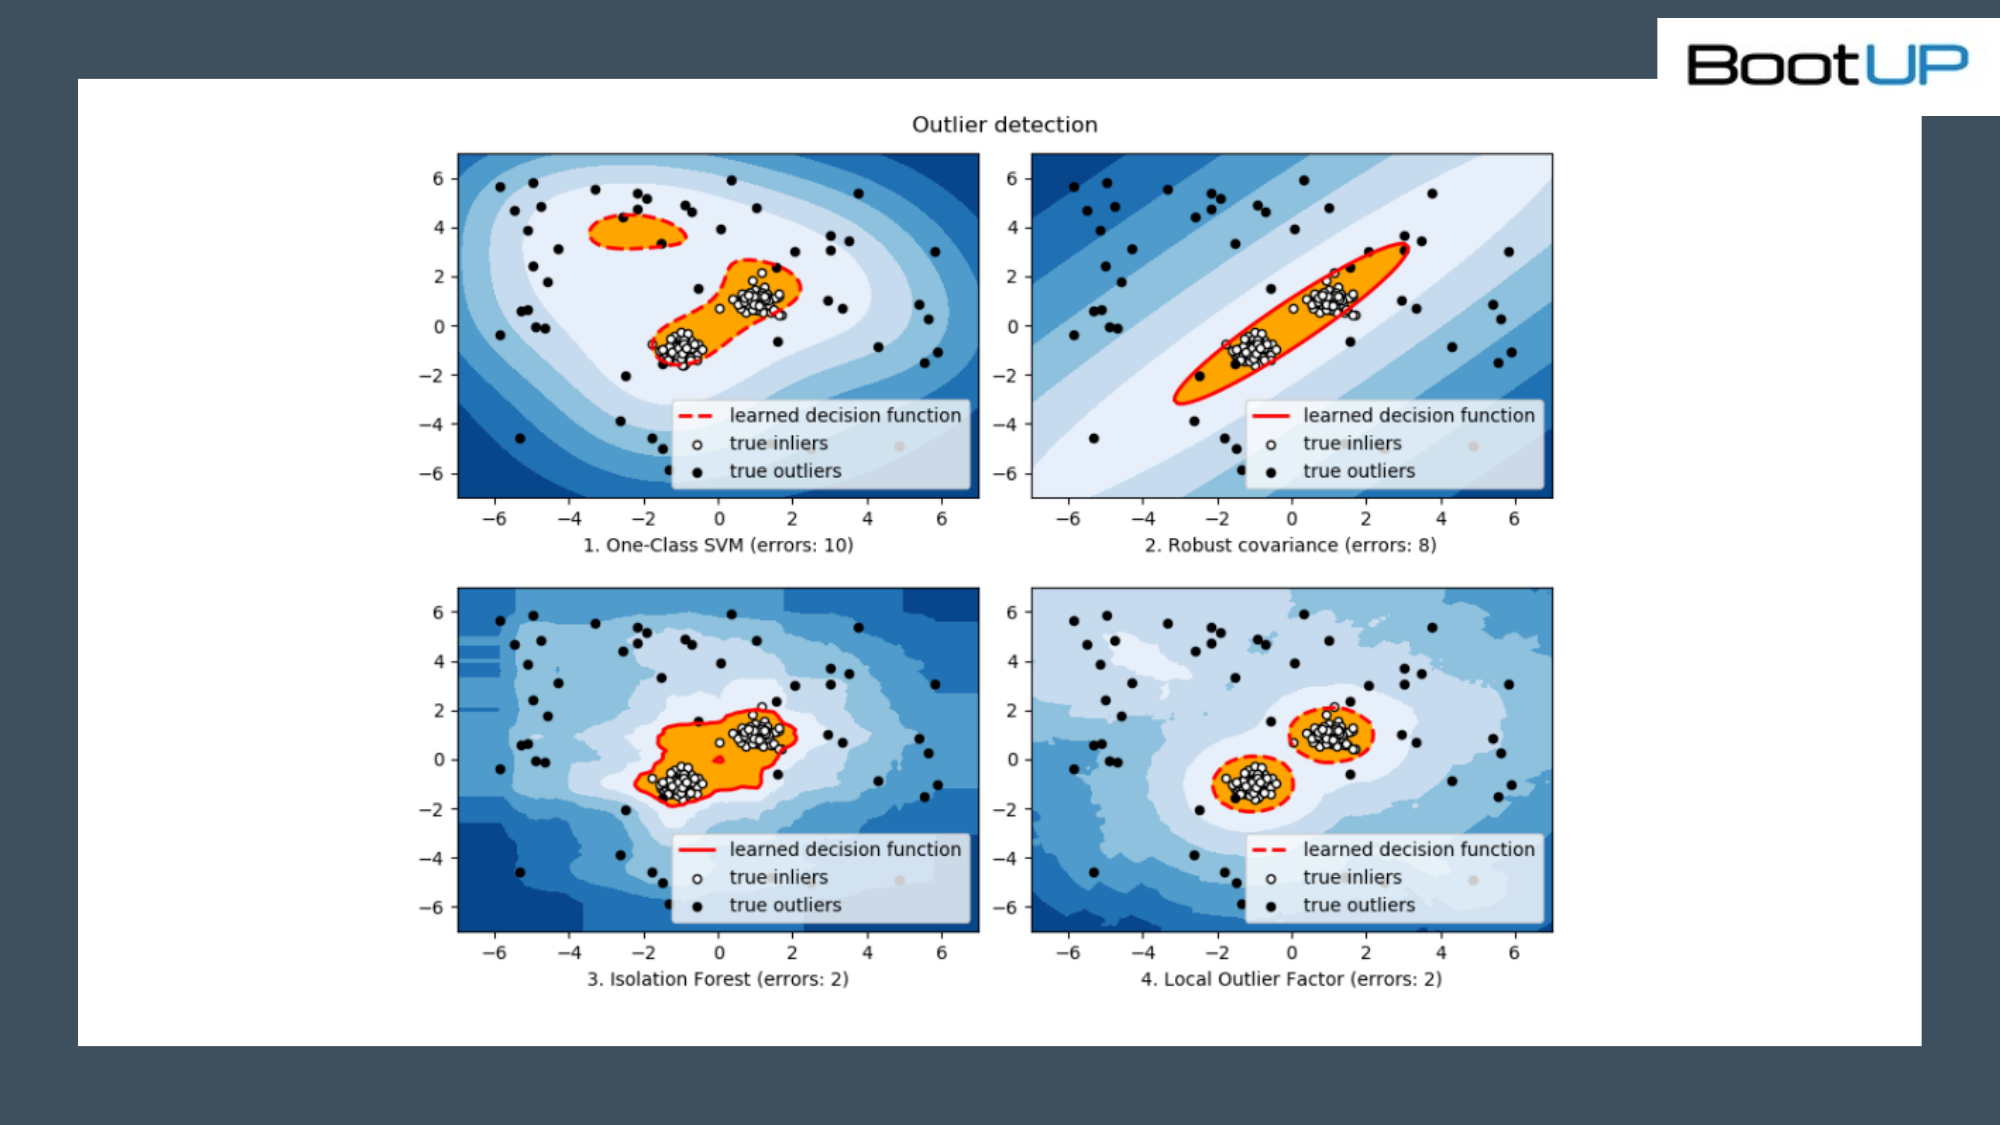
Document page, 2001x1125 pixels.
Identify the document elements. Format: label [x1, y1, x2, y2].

text_box [77, 77, 1923, 1048]
picture [1656, 18, 2000, 116]
picture [410, 105, 1590, 1020]
text_box [0, 0, 2000, 1125]
